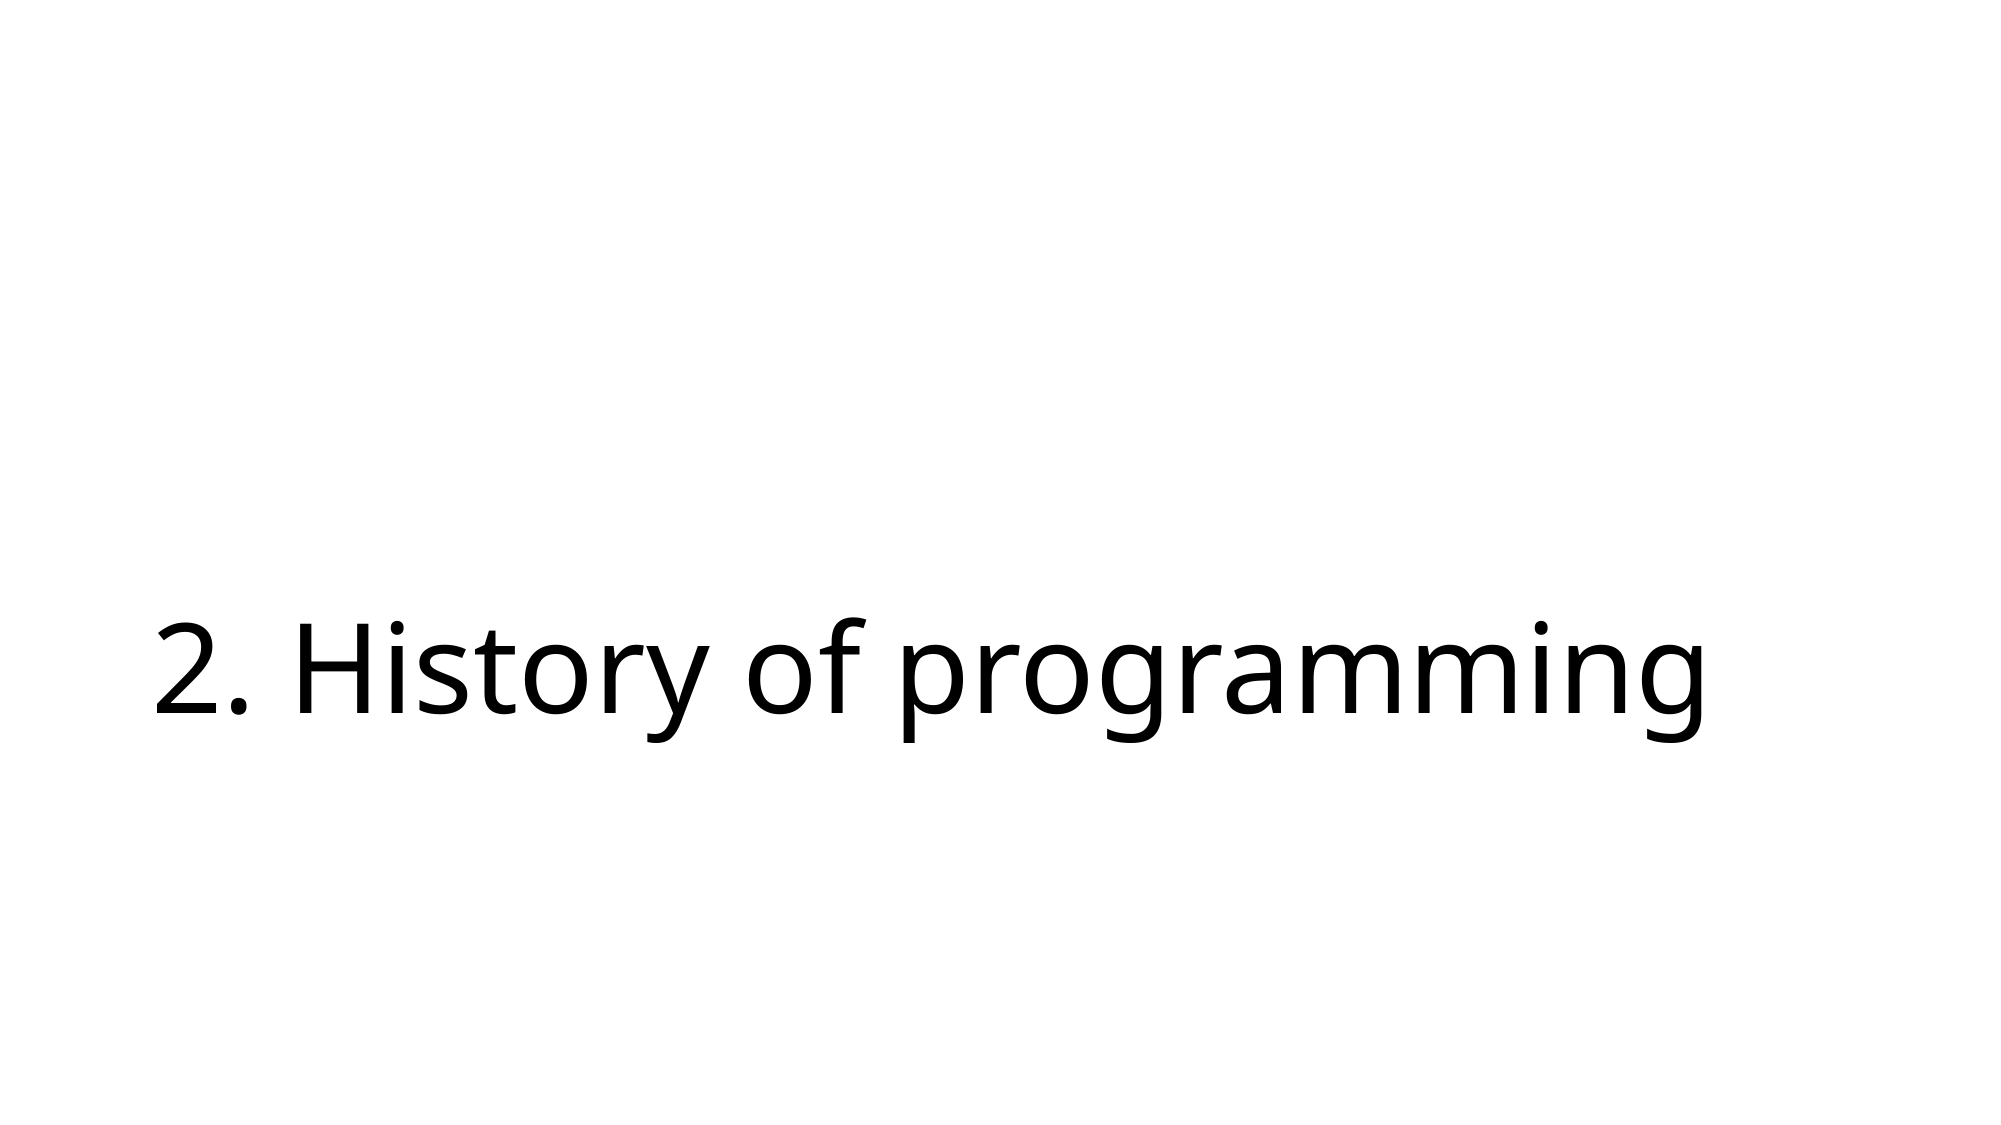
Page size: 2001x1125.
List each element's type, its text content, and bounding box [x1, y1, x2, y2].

title 2. History of programming [136, 280, 1862, 749]
